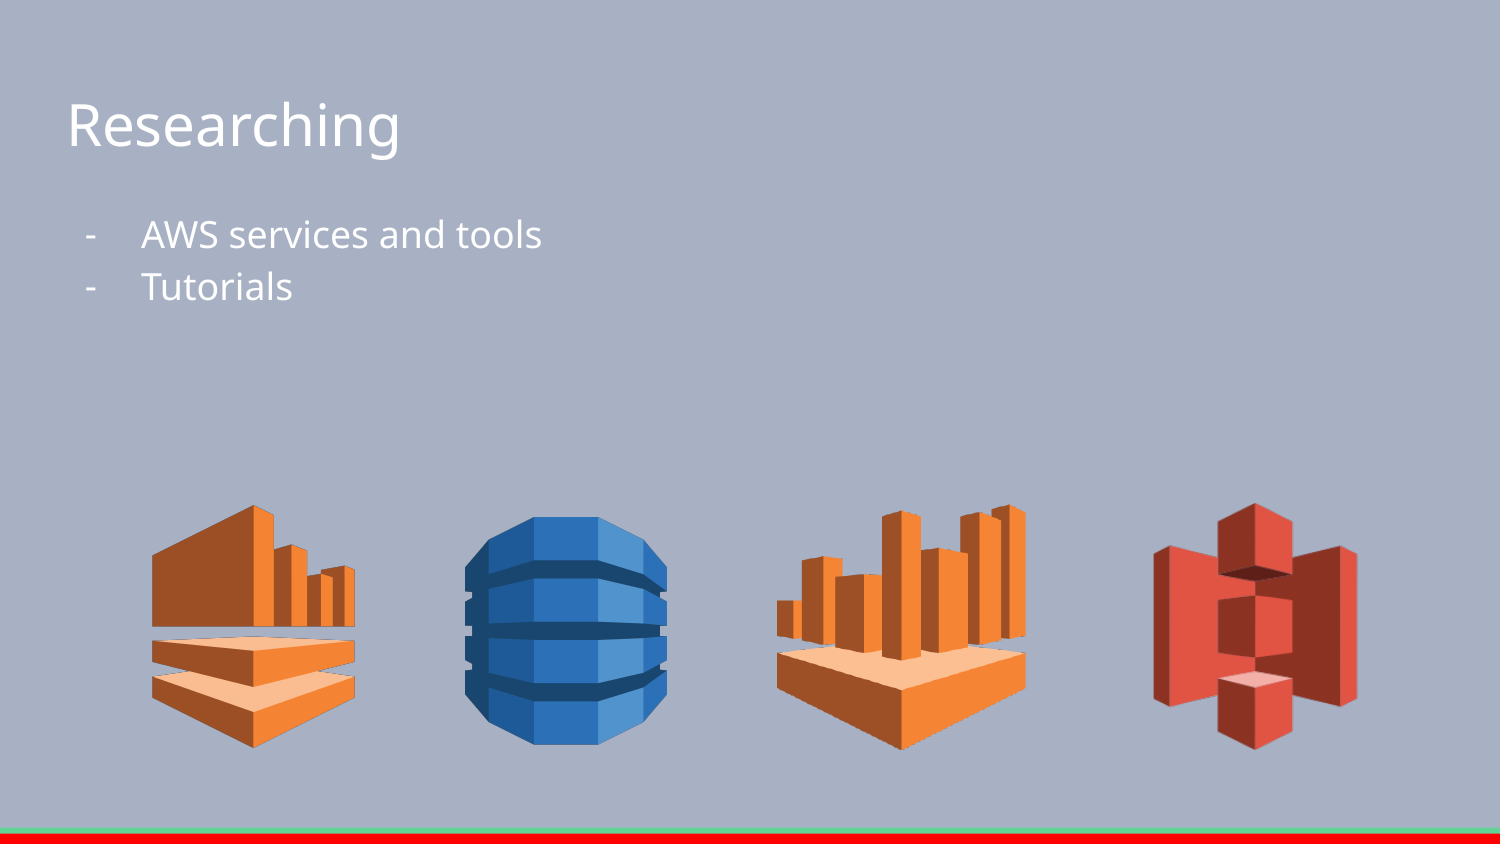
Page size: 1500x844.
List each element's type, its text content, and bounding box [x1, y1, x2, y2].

title Researching [51, 72, 1449, 167]
picture [1153, 503, 1380, 750]
picture [152, 505, 355, 748]
text_box [0, 833, 1500, 844]
list AWS services and tools Tutorials [51, 189, 1449, 750]
picture [777, 504, 1026, 750]
picture [464, 516, 668, 746]
